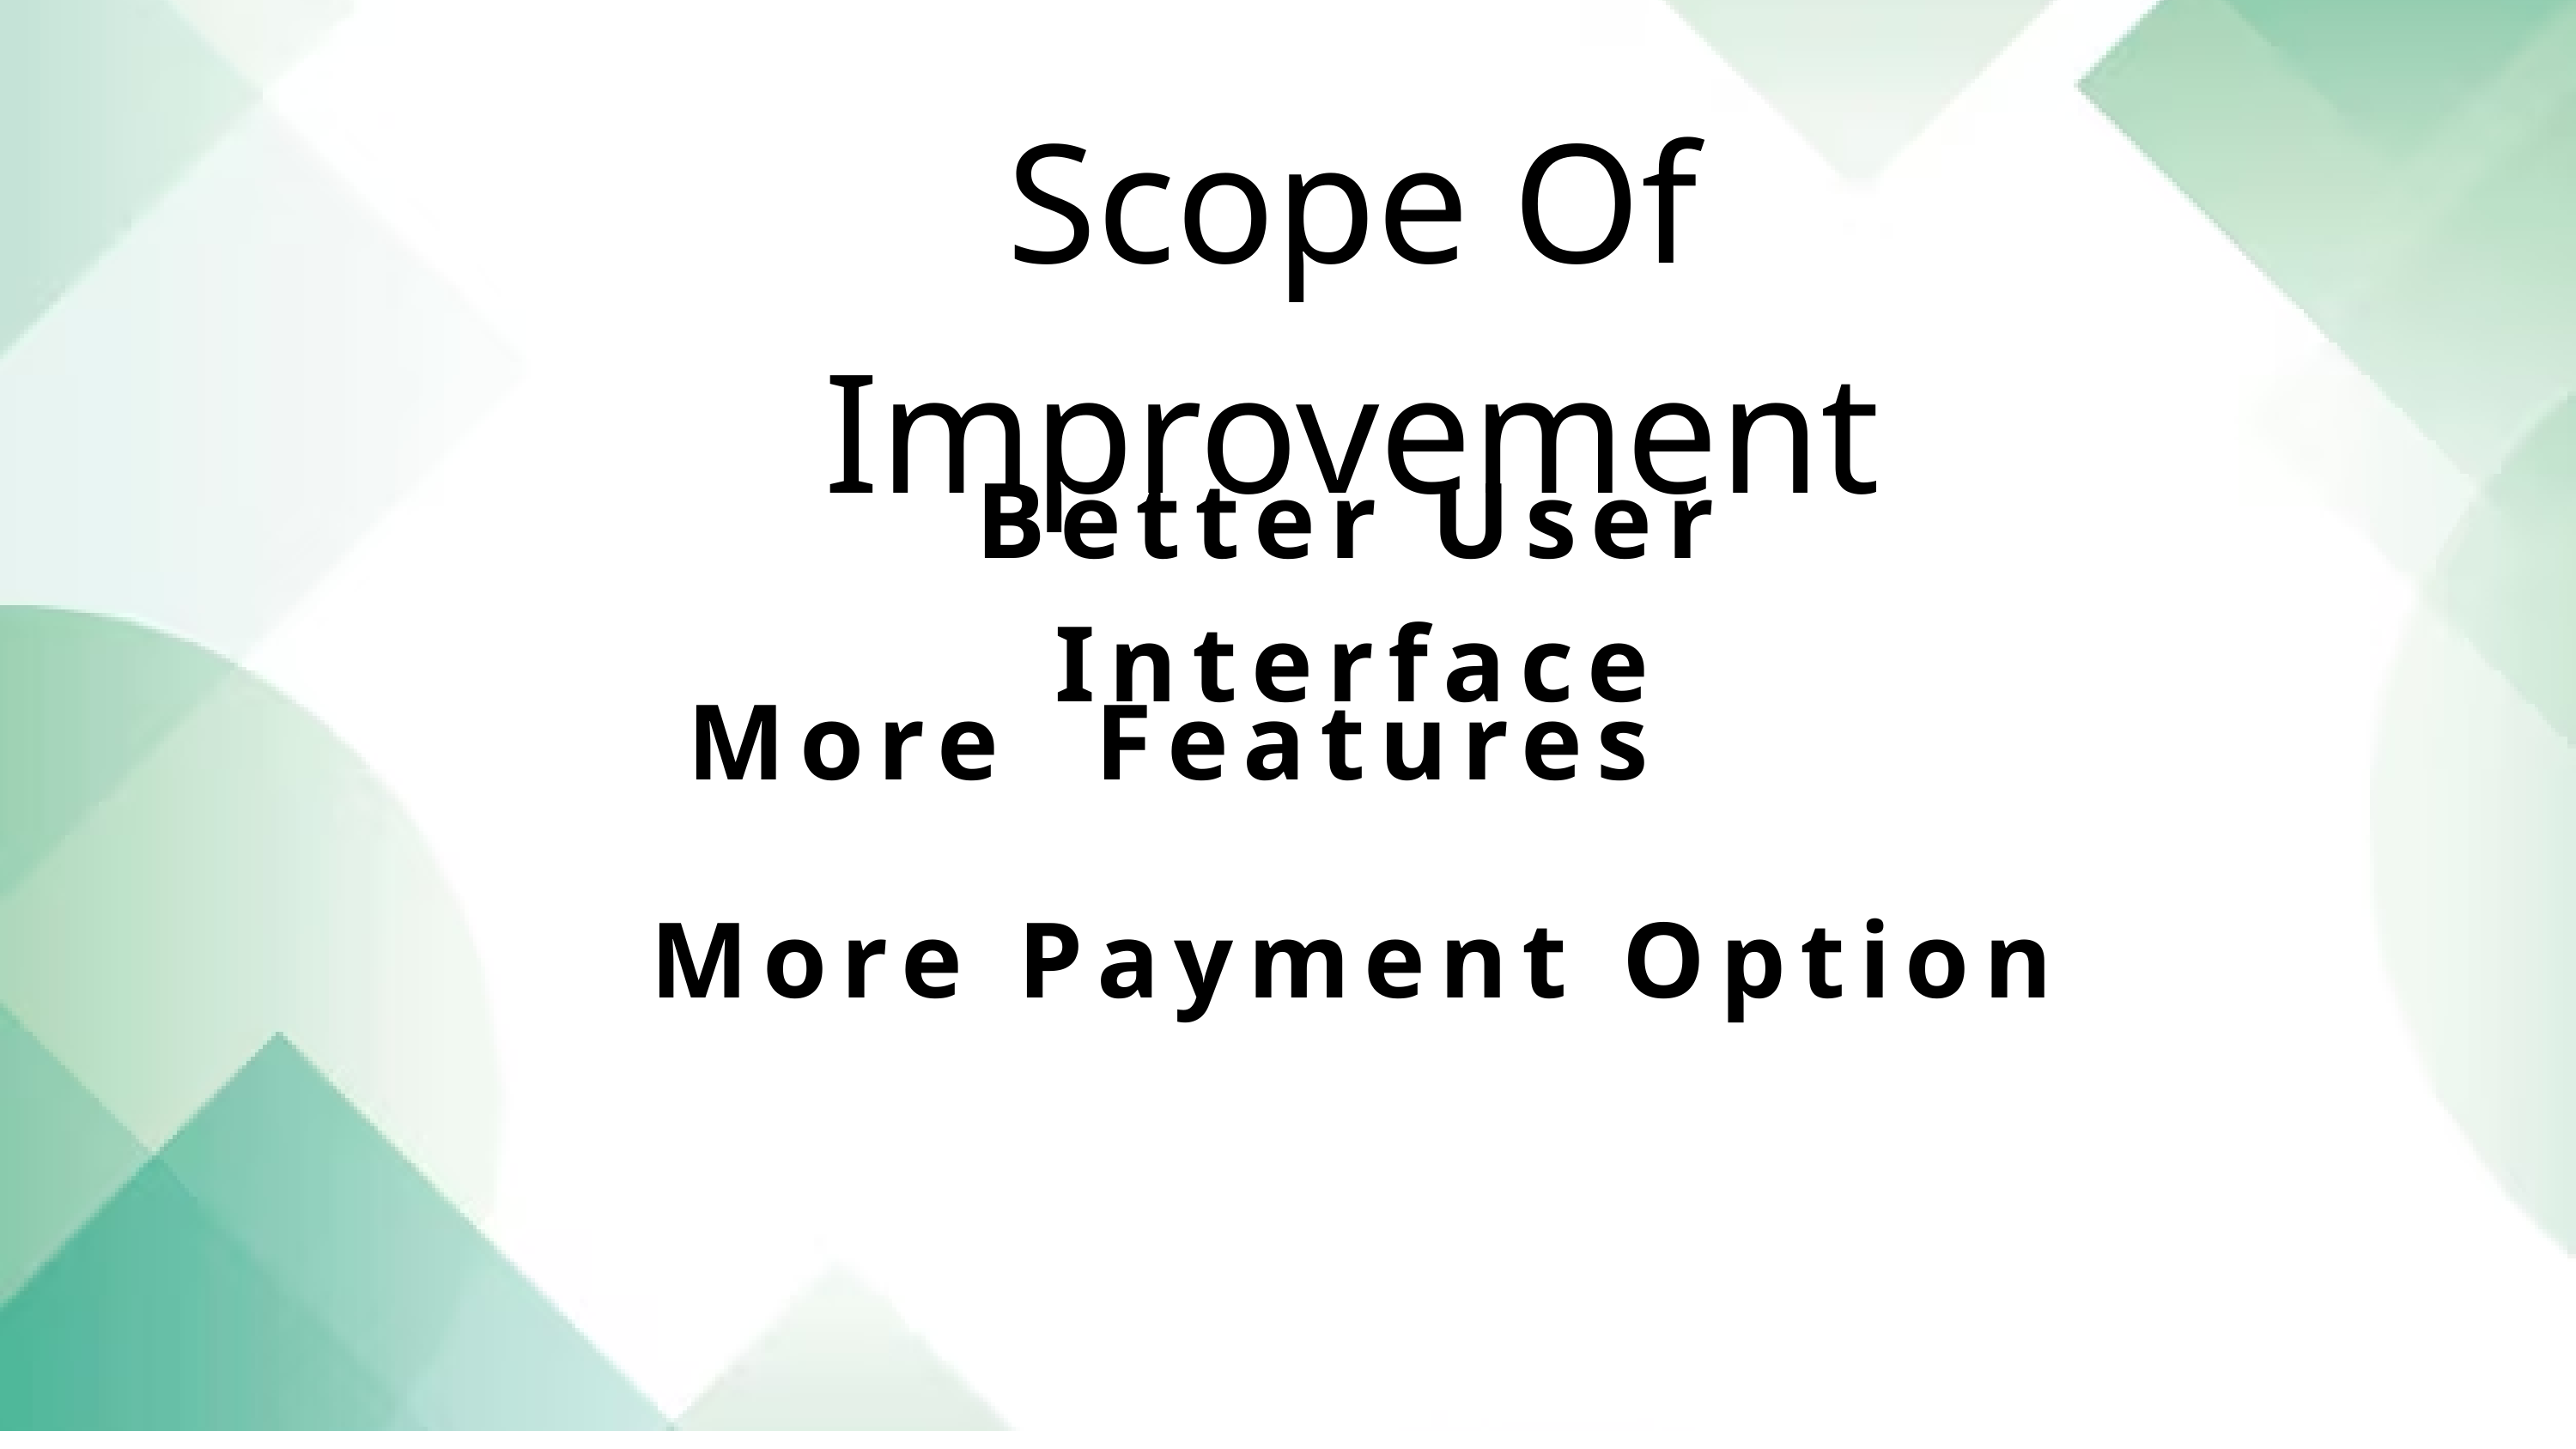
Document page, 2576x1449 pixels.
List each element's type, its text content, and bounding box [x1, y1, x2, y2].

text_box More Features [664, 656, 1674, 801]
text_box Better User Interface [664, 434, 2041, 723]
text_box More Payment Option [608, 875, 2097, 1020]
text_box Scope Of Improvement [461, 65, 2243, 526]
text_box [0, 0, 2576, 1431]
